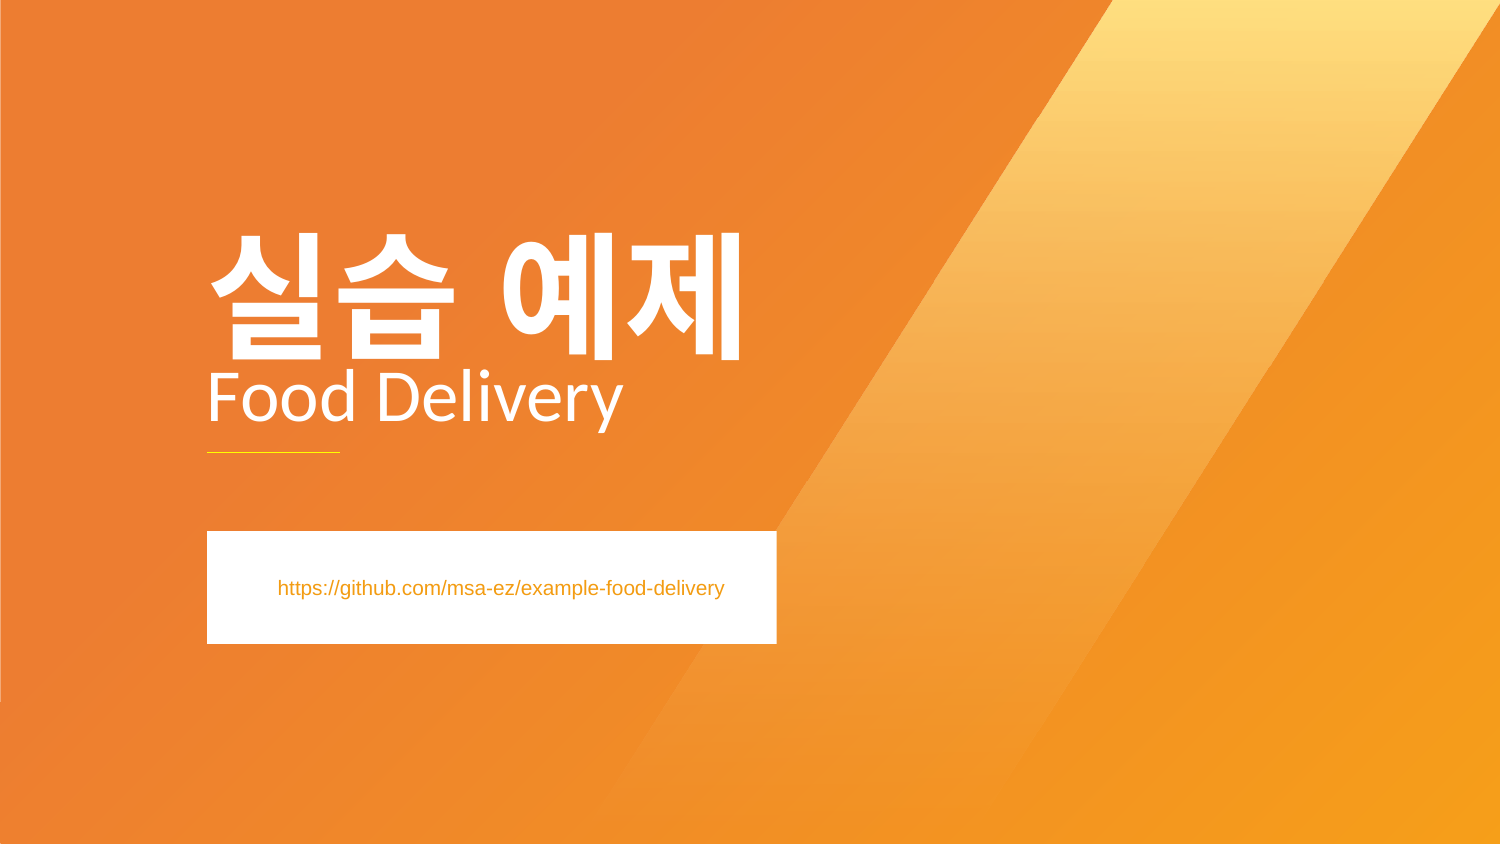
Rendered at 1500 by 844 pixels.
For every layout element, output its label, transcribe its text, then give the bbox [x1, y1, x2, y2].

title 실습 예제 [191, 195, 1341, 331]
text_box [988, 0, 1500, 251]
text_box Food Delivery [191, 331, 1341, 452]
text_box [576, 452, 1214, 844]
text_box https://github.com/msa-ez/example-food-delivery [206, 530, 778, 645]
